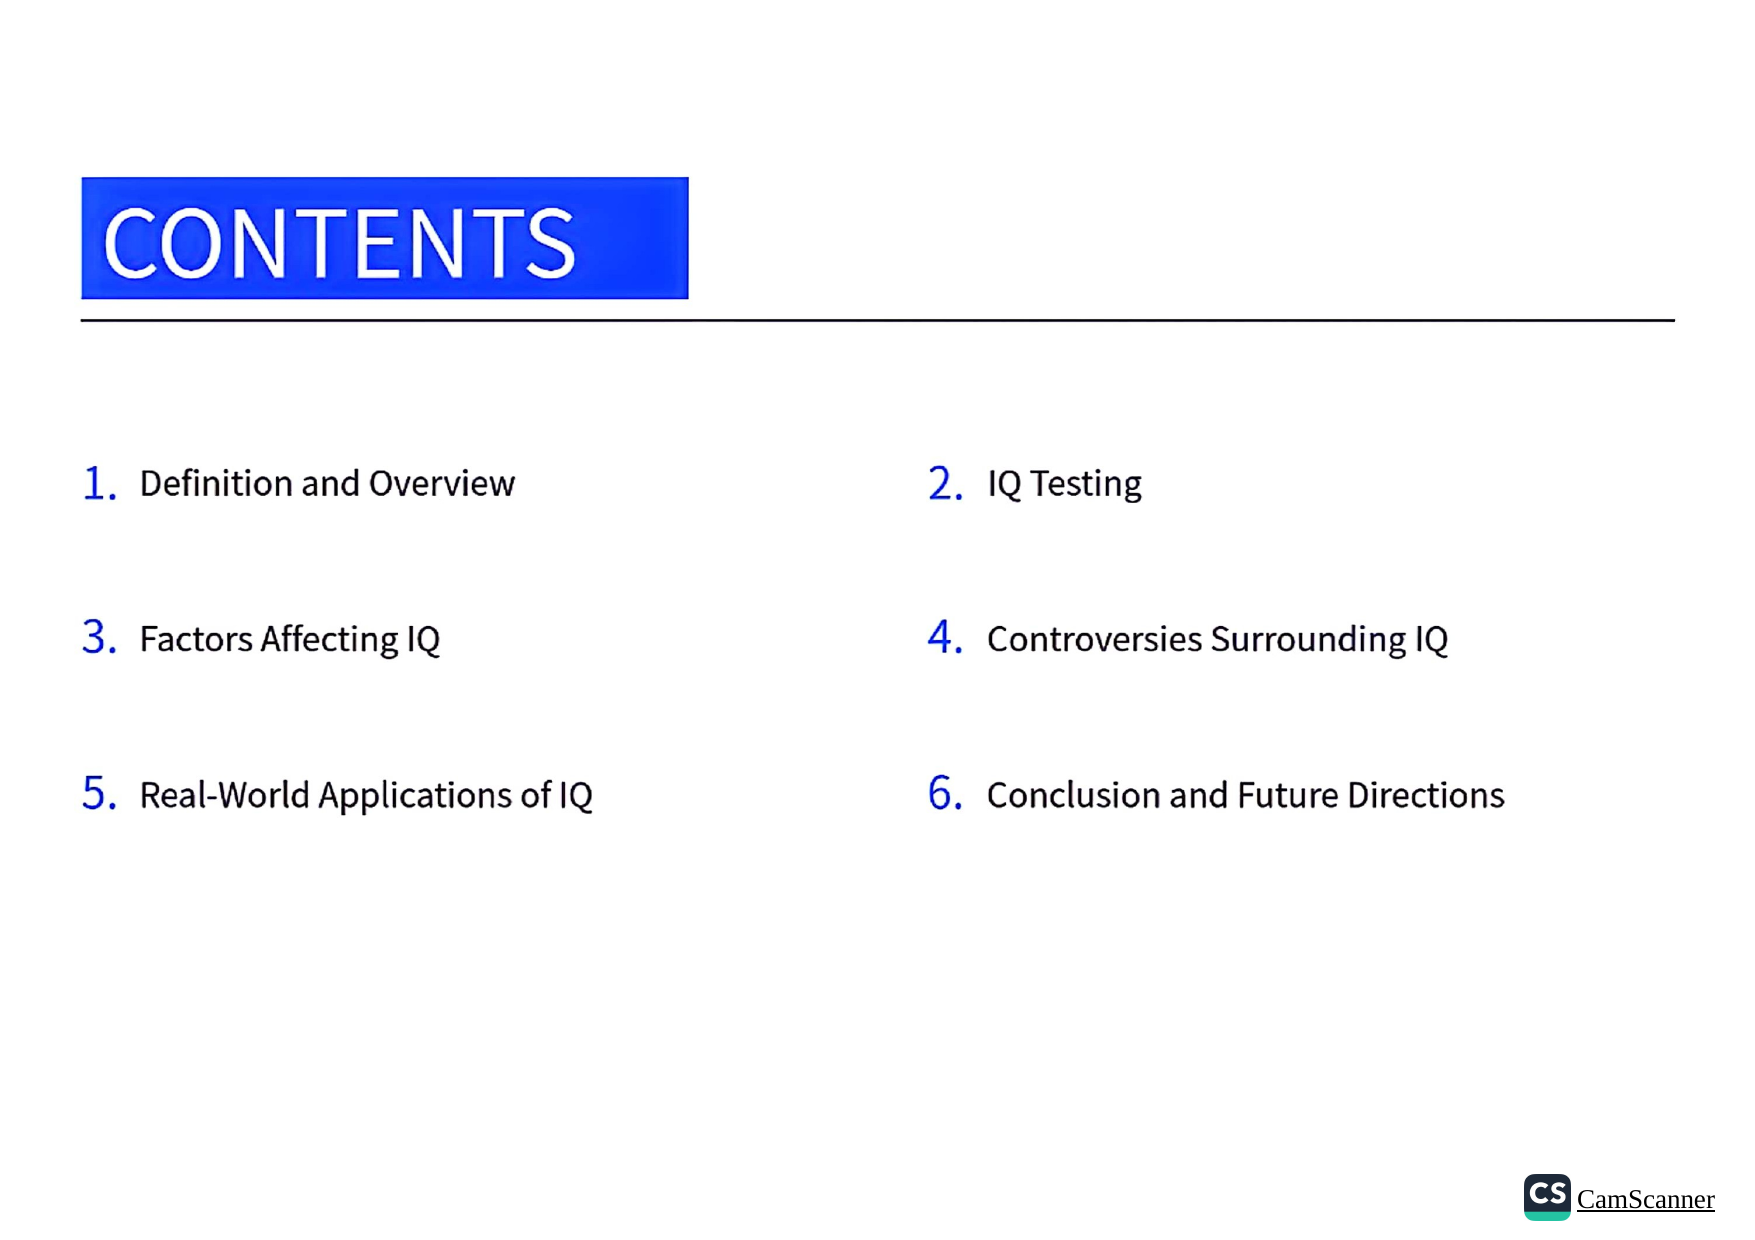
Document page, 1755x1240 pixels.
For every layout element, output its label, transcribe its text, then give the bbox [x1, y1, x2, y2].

picture [1524, 1174, 1571, 1221]
text_box CamScanner [1575, 1182, 1718, 1214]
picture [73, 175, 1679, 818]
